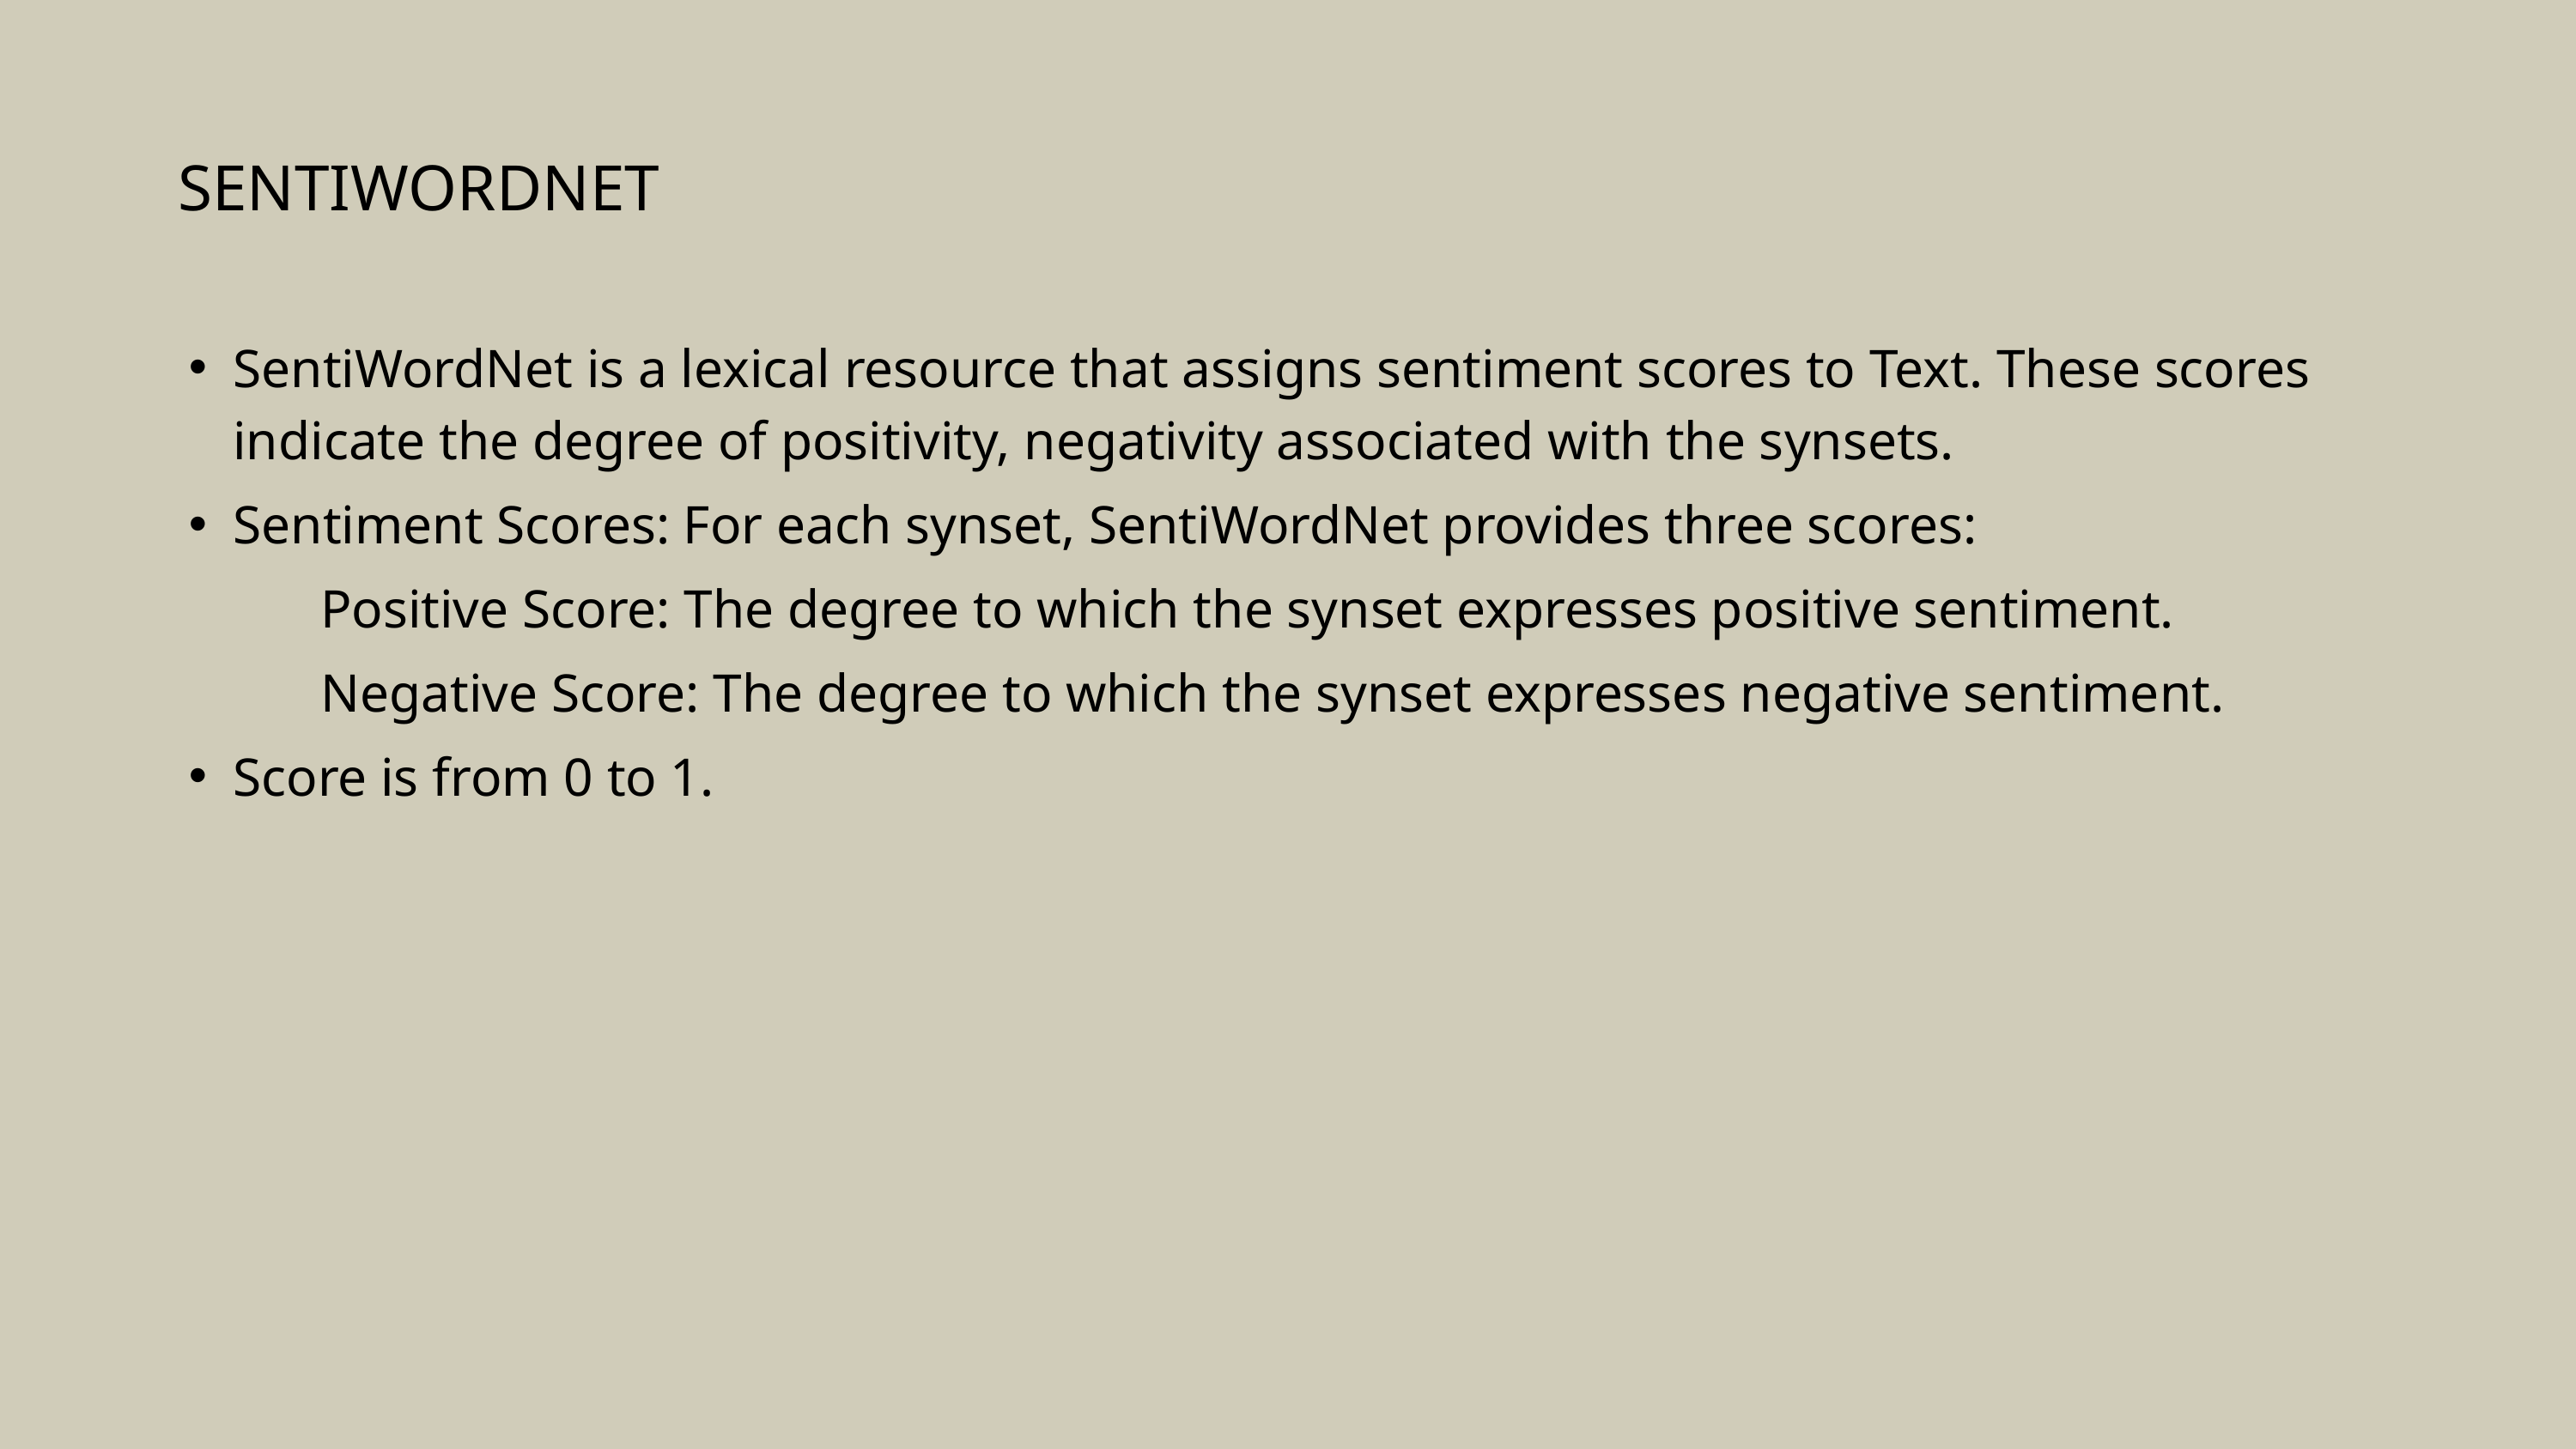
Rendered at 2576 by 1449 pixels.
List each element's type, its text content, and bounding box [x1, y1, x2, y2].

text_box SentiWordNet is a lexical resource that assigns sentiment scores to Text. These scores indicate the degree of positivity, negativity associated with the synsets. Sentiment Scores: For each synset, SentiWordNet provides three scores: Positive Score: The degree to which the synset expresses positive sentiment. Negative Score: The degree to which the synset expresses negative sentiment. Score is from 0 to 1. [144, 324, 2433, 942]
text_box SENTIWORDNET [144, 135, 693, 223]
